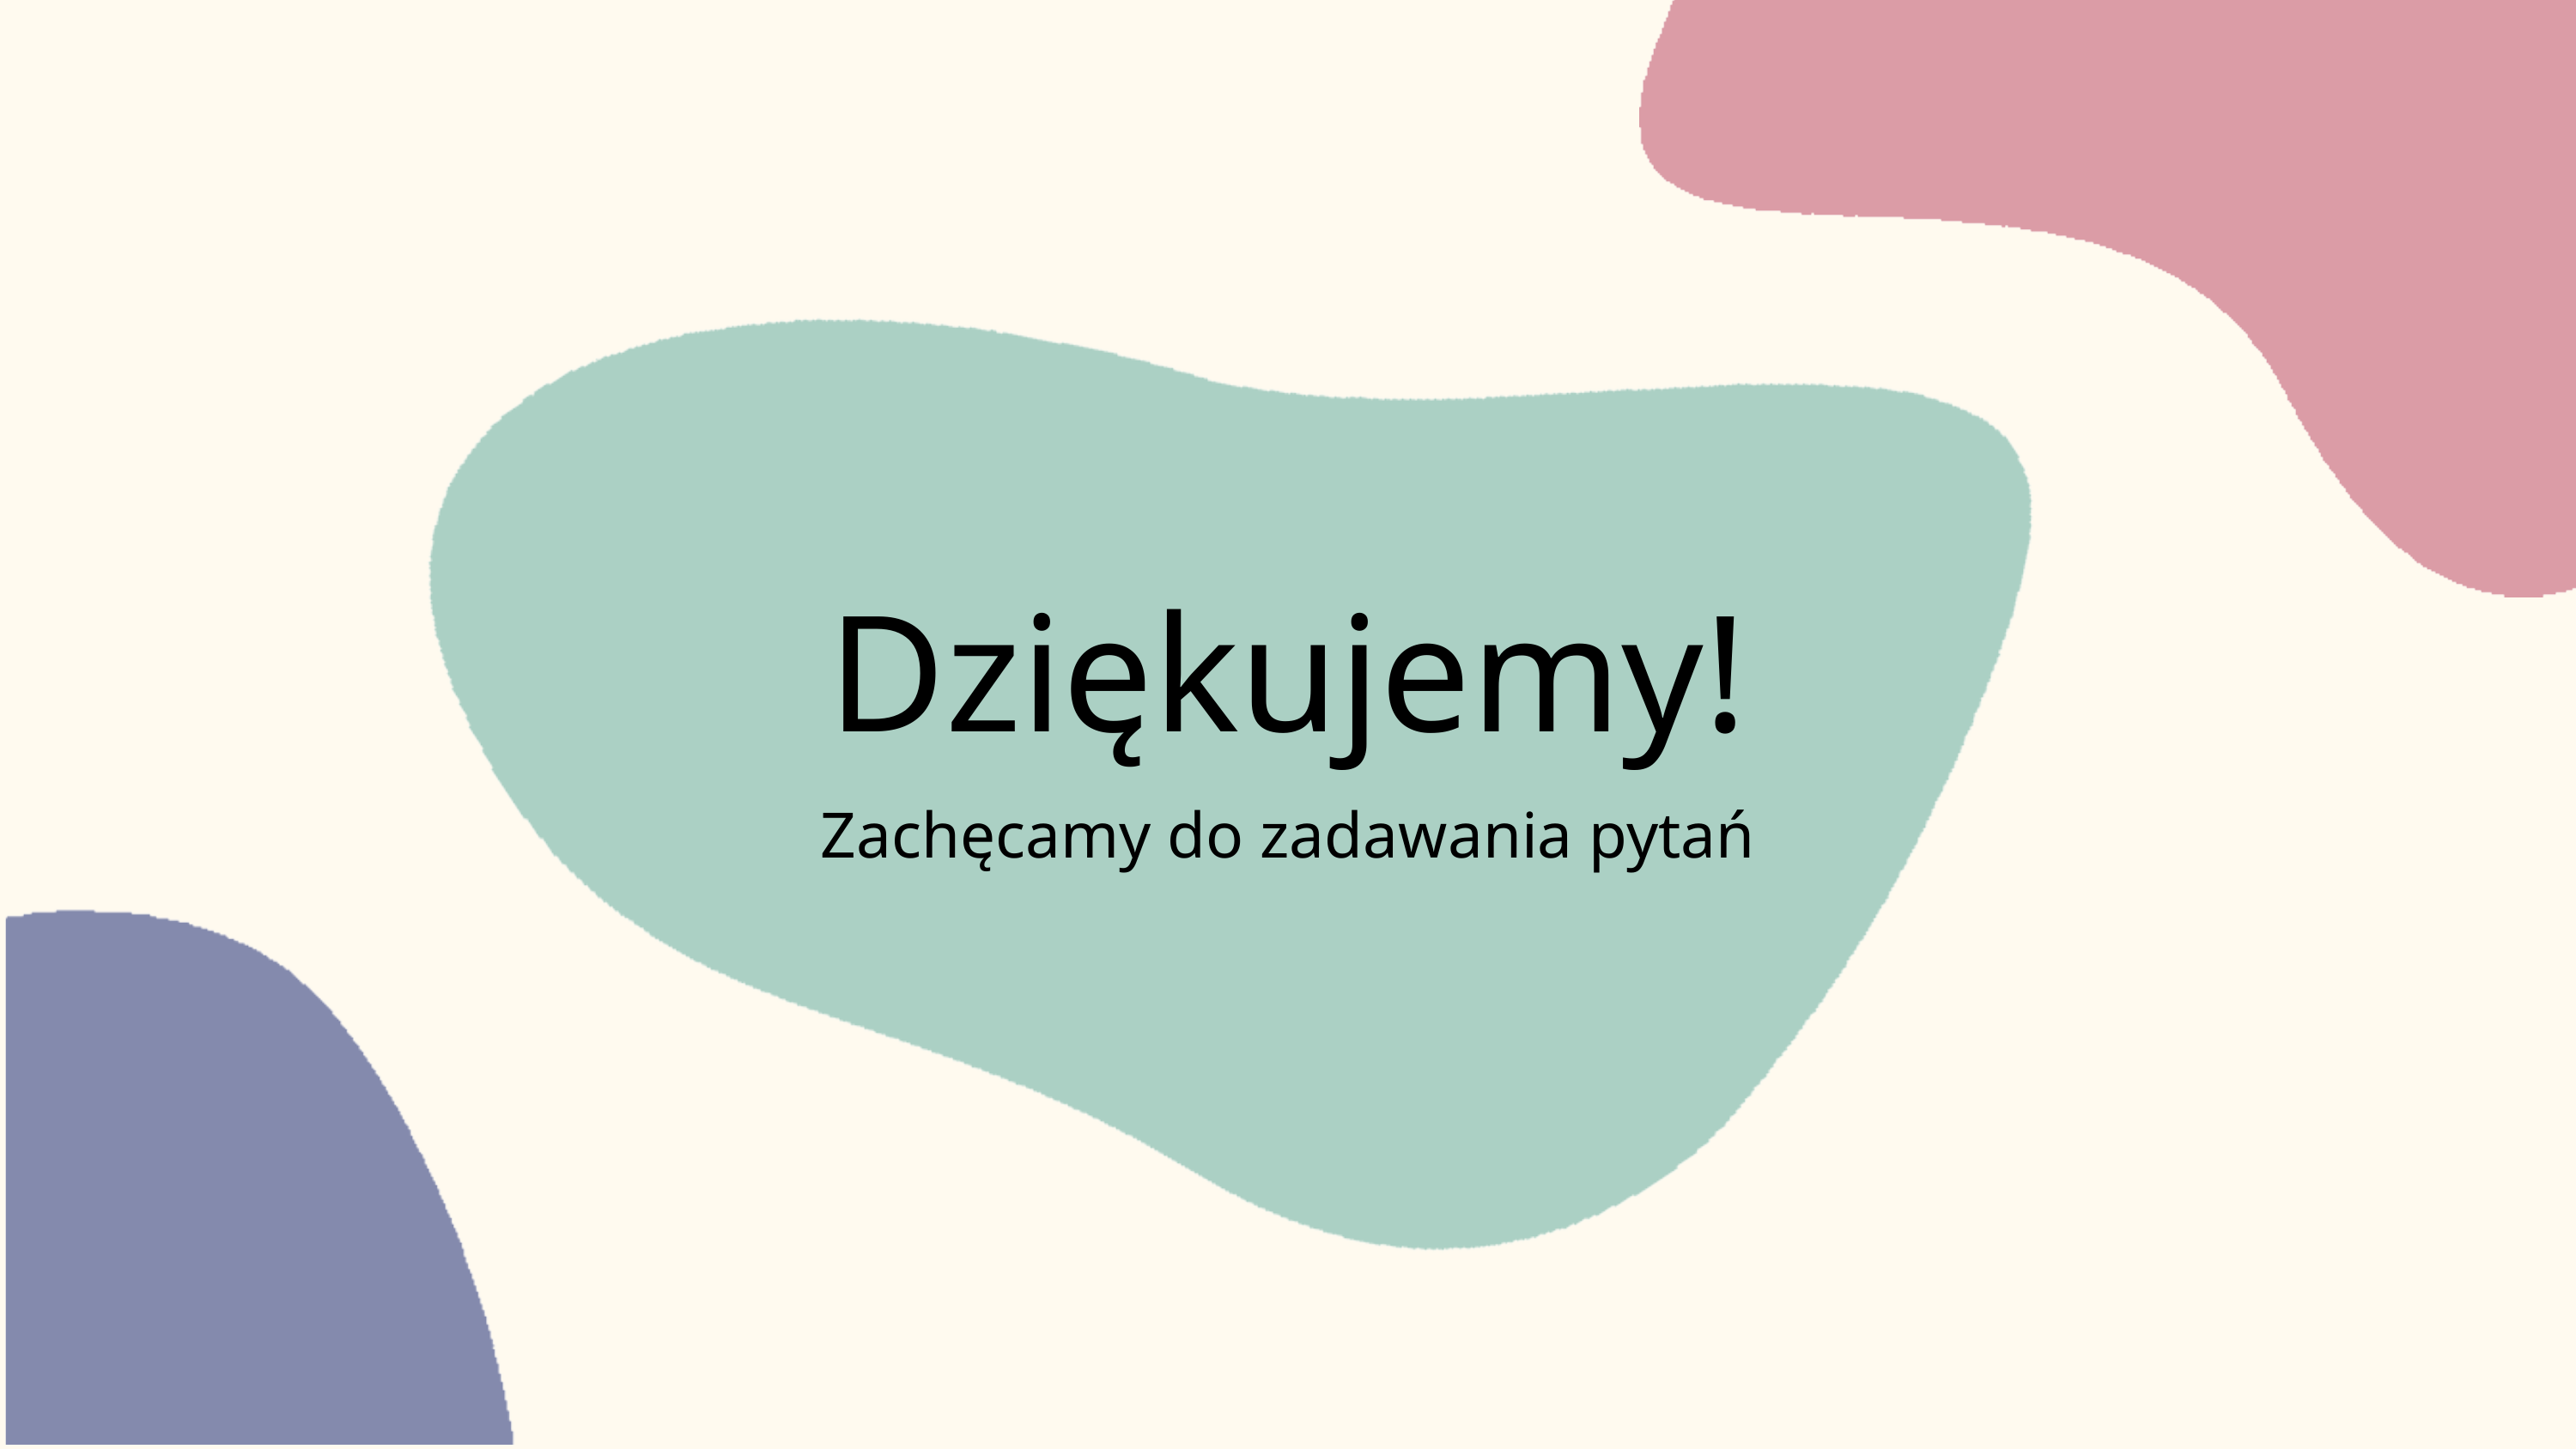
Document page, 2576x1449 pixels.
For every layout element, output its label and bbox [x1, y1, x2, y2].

text_box [623, 571, 1953, 877]
picture [0, 0, 2576, 1449]
